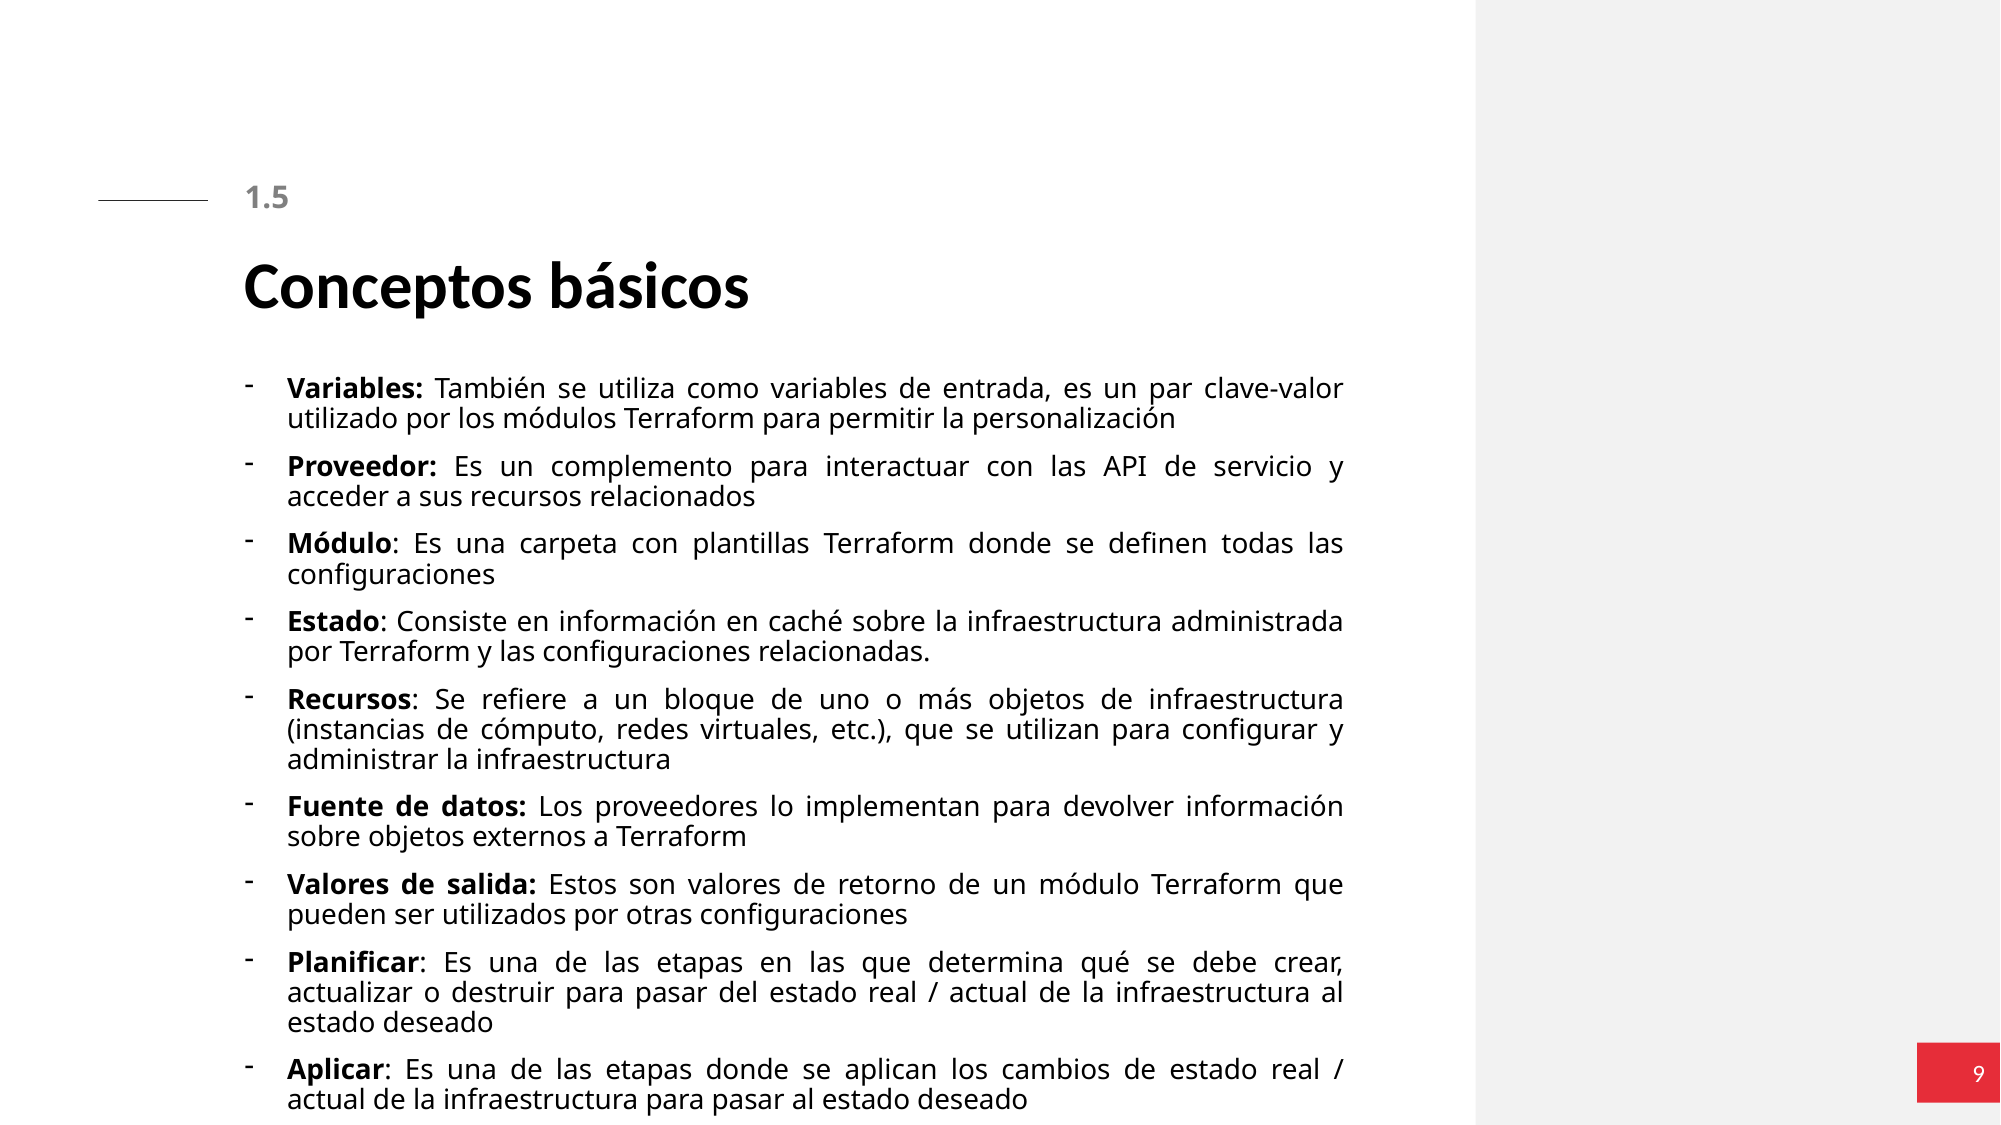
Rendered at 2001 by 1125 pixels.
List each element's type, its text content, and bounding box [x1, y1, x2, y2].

list 1.5 [229, 174, 607, 224]
list Variables: También se utiliza como variables de entrada, es un par clave-valor utilizado por los módulos Terraform para permitir la personalización Proveedor: Es un complemento para interactuar con las API de servicio y acceder a sus recursos relacionados Módulo: Es una carpeta con plantillas Terraform donde se definen todas las configuraciones Estado: Consiste en información en caché sobre la infraestructura administrada por Terraform y las configuraciones relacionadas. Recursos: Se refiere a un bloque de uno o más objetos de infraestructura (instancias de cómputo, redes virtuales, etc.), que se utilizan para configurar y administrar la infraestructura Fuente de datos: Los proveedores lo implementan para devolver información sobre objetos externos a Terraform Valores de salida: Estos son valores de retorno de un módulo Terraform que pueden ser utilizados por otras configuraciones Planificar: Es una de las etapas en las que determina qué se debe crear, actualizar o destruir para pasar del estado real / actual de la infraestructura al estado deseado Aplicar: Es una de las etapas donde se aplican los cambios de estado real / actual de la infraestructura para pasar al estado deseado [229, 367, 1360, 1125]
slide_number 9 [1917, 1042, 2000, 1103]
title Conceptos básicos [229, 241, 1360, 332]
